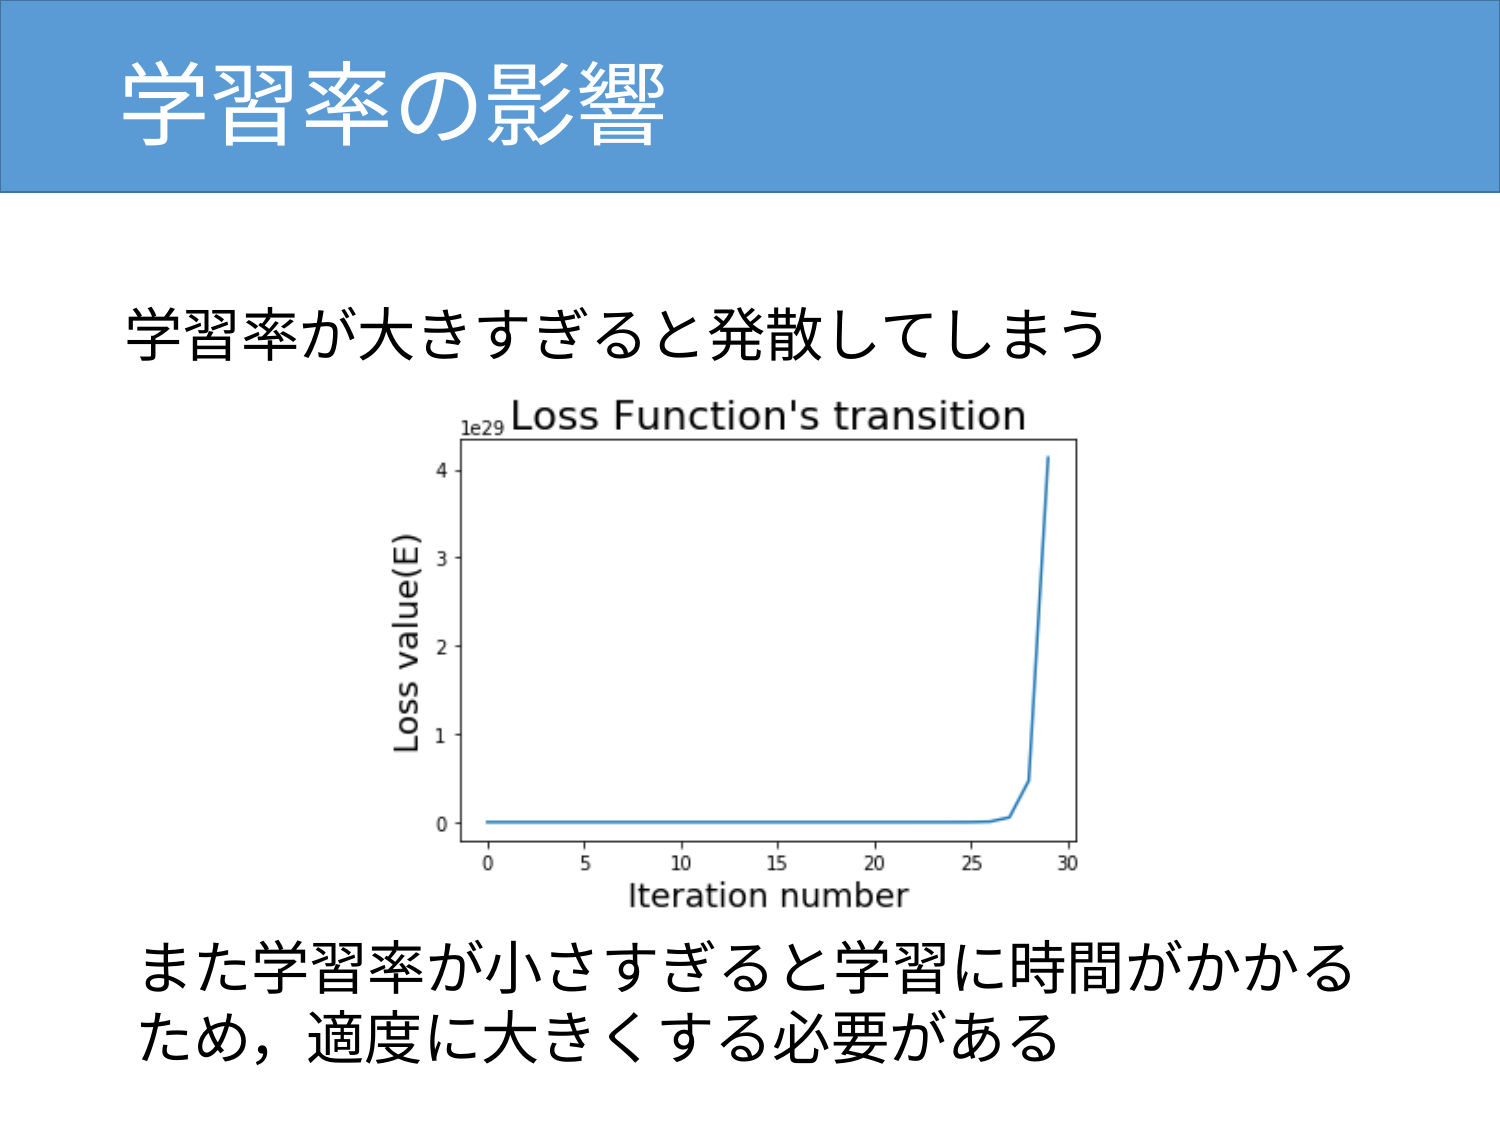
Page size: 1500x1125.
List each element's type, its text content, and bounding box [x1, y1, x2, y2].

text_box 学習率が大きすぎると発散してしまう [109, 290, 1129, 376]
title 学習率の影響 [103, 0, 1397, 218]
picture [384, 389, 1097, 913]
text_box また学習率が小さすぎると学習に時間がかかるため，適度に大きくする必要がある [120, 923, 1414, 1079]
